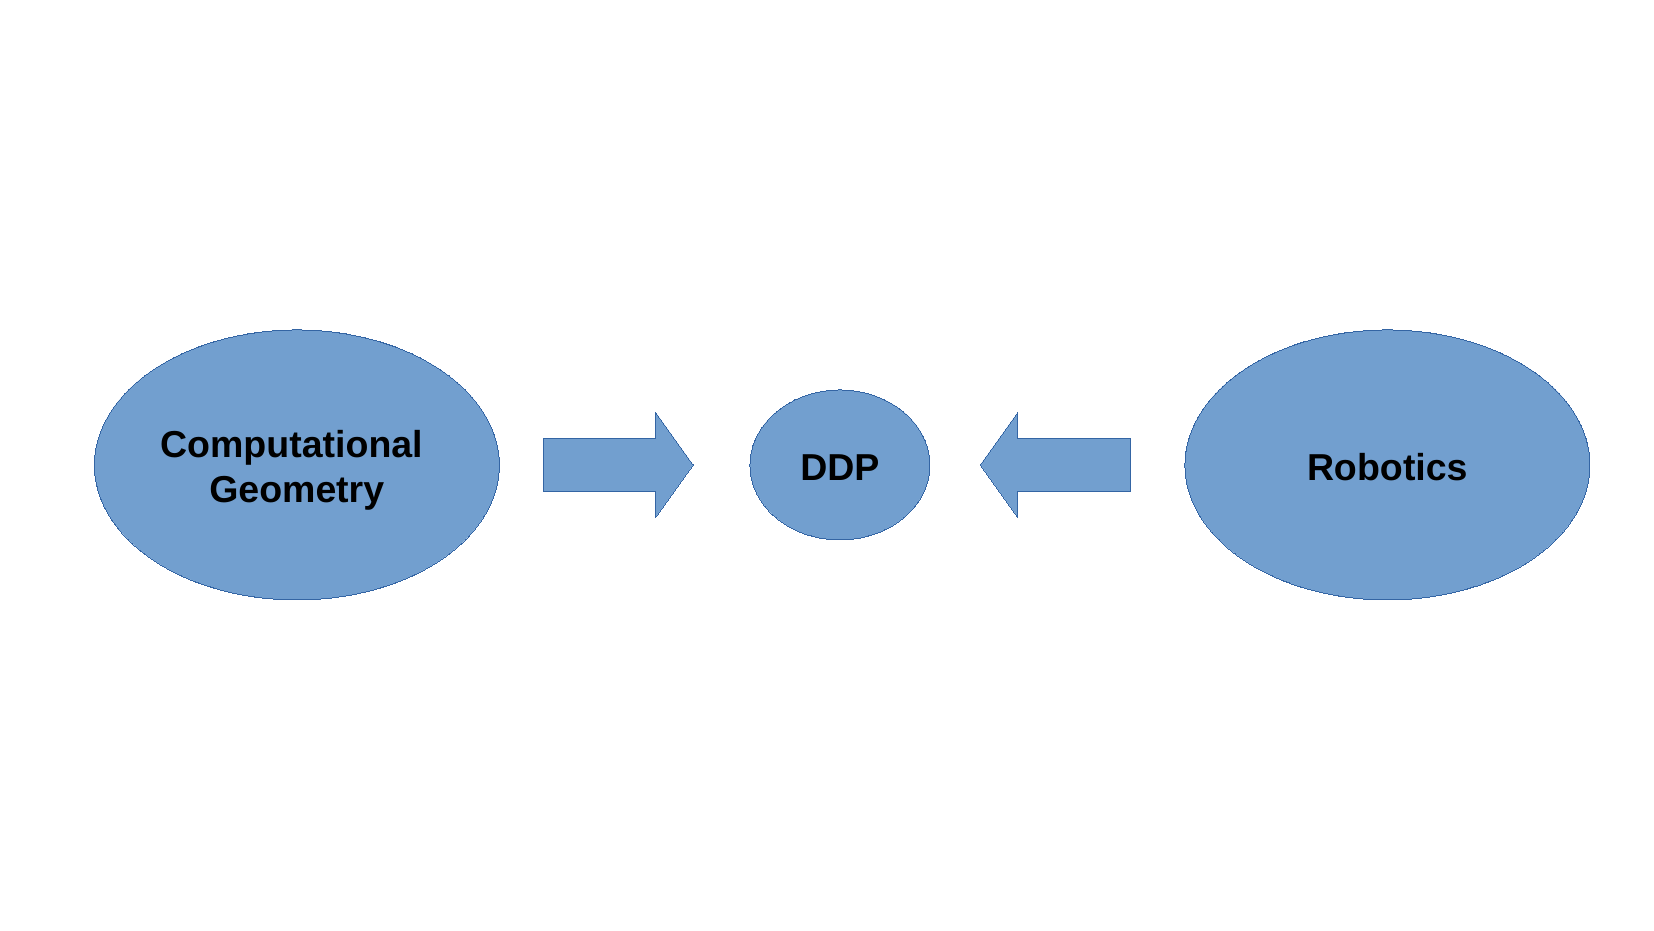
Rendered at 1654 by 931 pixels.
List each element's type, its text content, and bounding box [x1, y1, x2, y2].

text_box [543, 412, 694, 518]
text_box Robotics [1184, 329, 1590, 600]
text_box [980, 412, 1131, 518]
text_box DDP [749, 389, 930, 540]
text_box Computational Geometry [94, 329, 500, 600]
